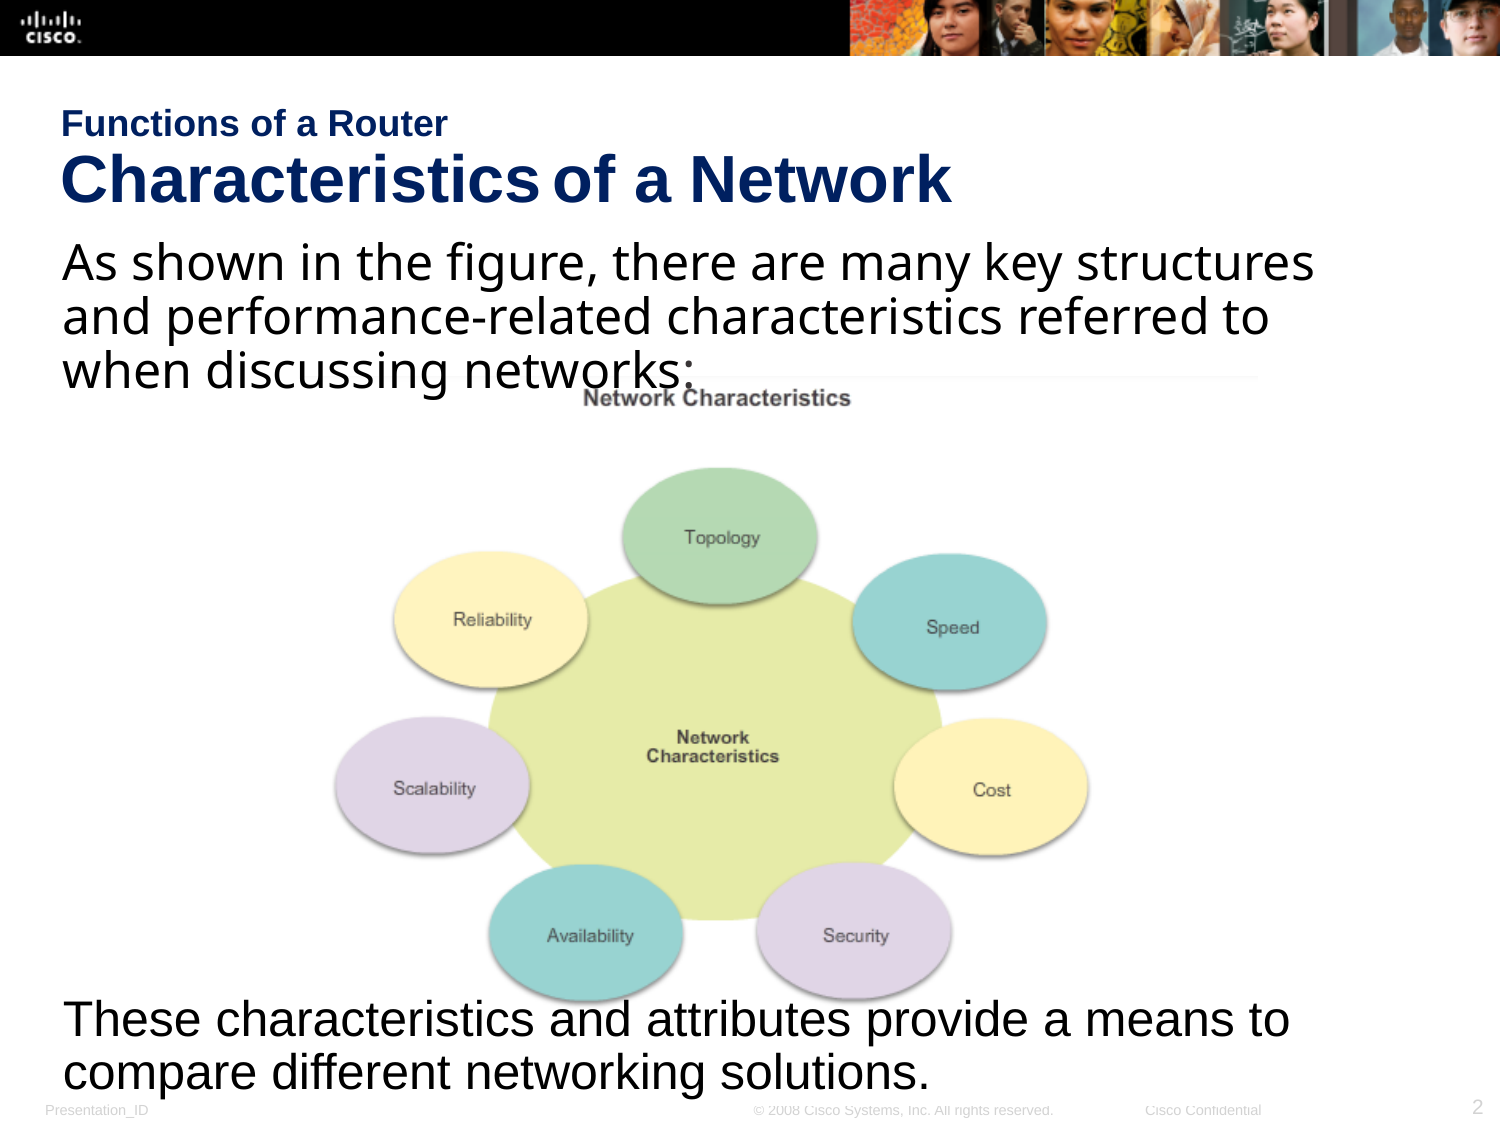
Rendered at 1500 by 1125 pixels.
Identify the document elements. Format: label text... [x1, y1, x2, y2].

picture [0, 0, 1500, 56]
text_box As shown in the figure, there are many key structures and performance-related characteristics referred to when discussing networks: These characteristics and attributes provide a means to compare different networking solutions. [48, 229, 1345, 1109]
title Functions of a Router Characteristics of a Network [47, 85, 1384, 224]
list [302, 375, 1259, 1106]
